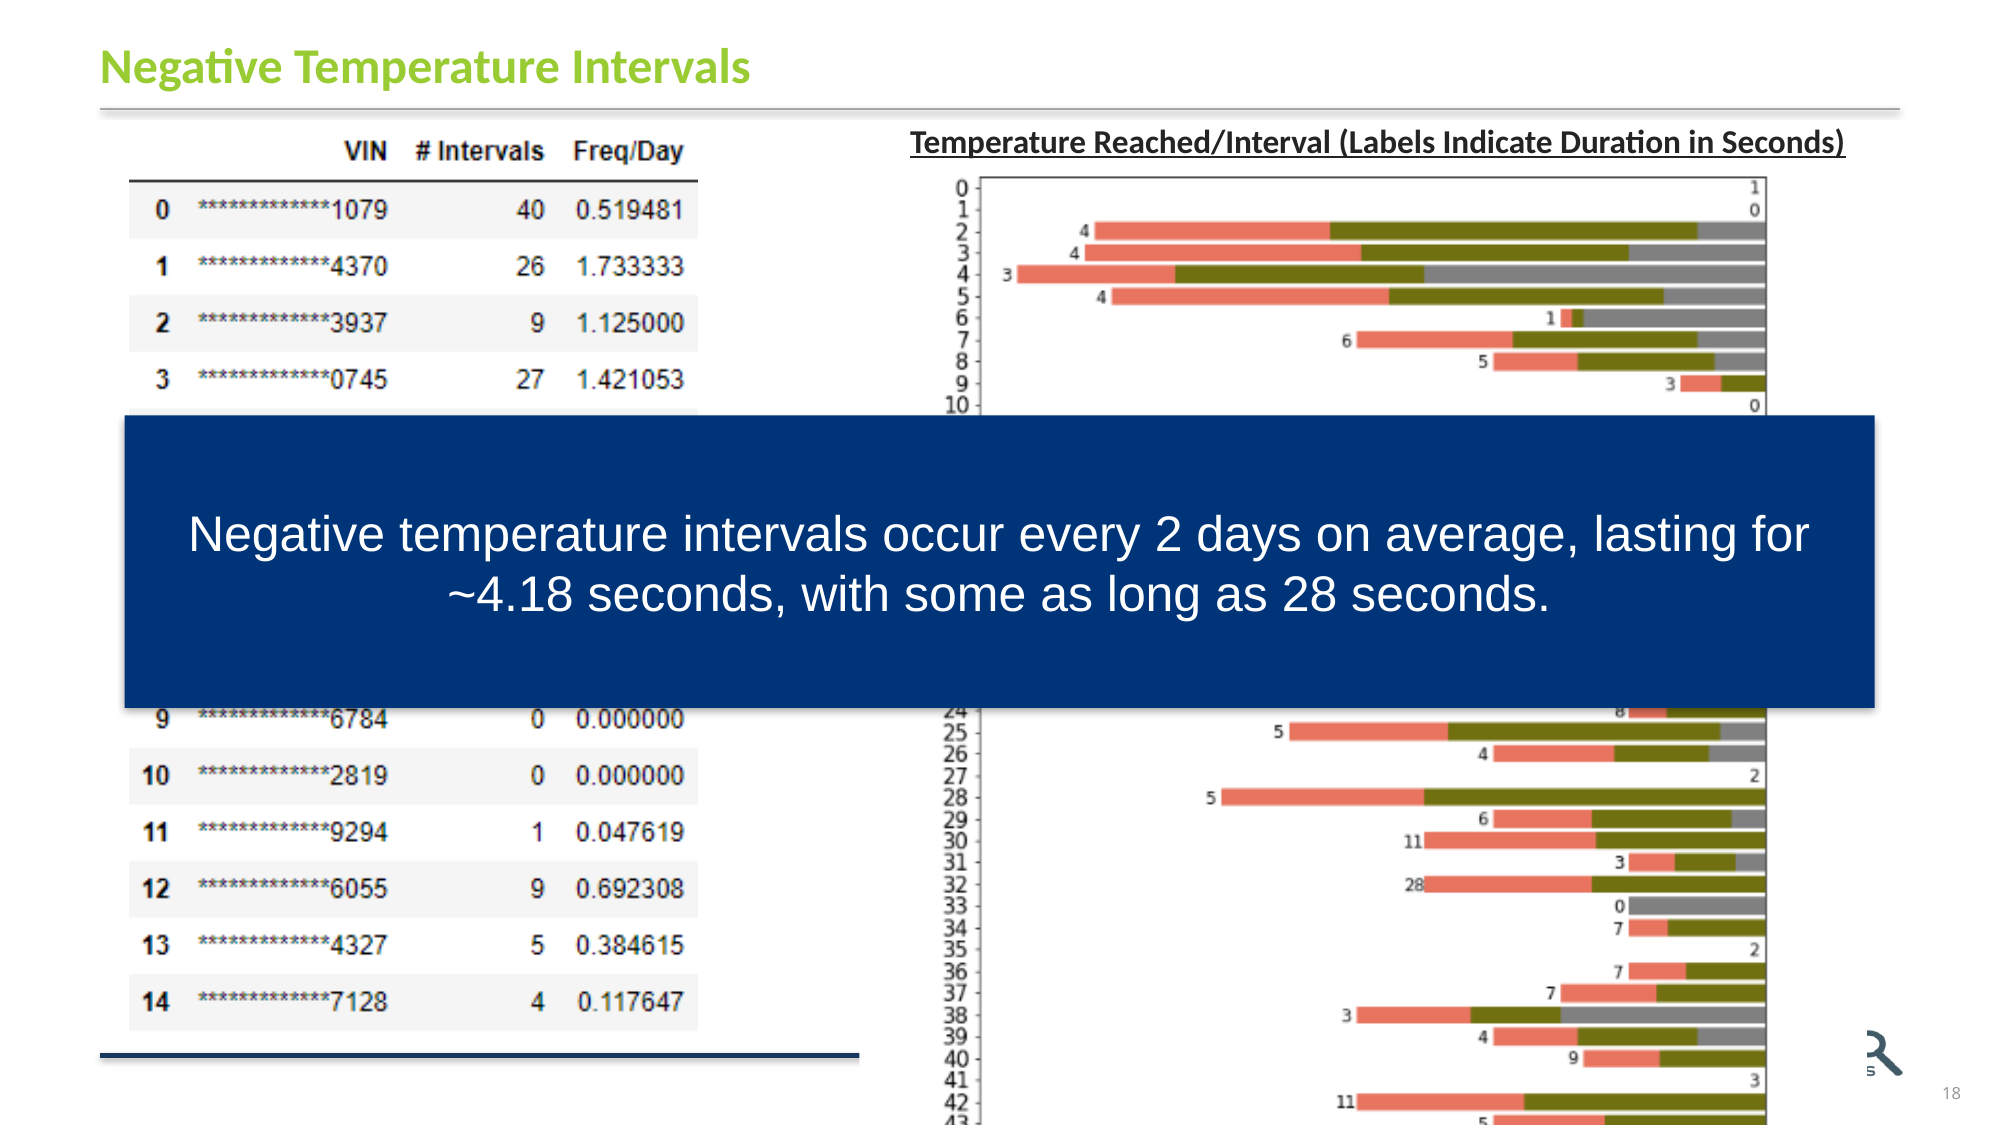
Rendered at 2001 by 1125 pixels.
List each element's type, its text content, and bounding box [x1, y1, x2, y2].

picture [129, 137, 698, 1041]
picture [858, 174, 1905, 1125]
title Negative Temperature Intervals [99, 24, 1900, 102]
slide_number 18 [1903, 1064, 2000, 1124]
text_box Temperature Reached/Interval (Labels Indicate Duration in Seconds) [884, 112, 1888, 214]
text_box Negative temperature intervals occur every 2 days on average, lasting for ~4.18 seconds, with some as long as 28 seconds. [702, 415, 851, 709]
